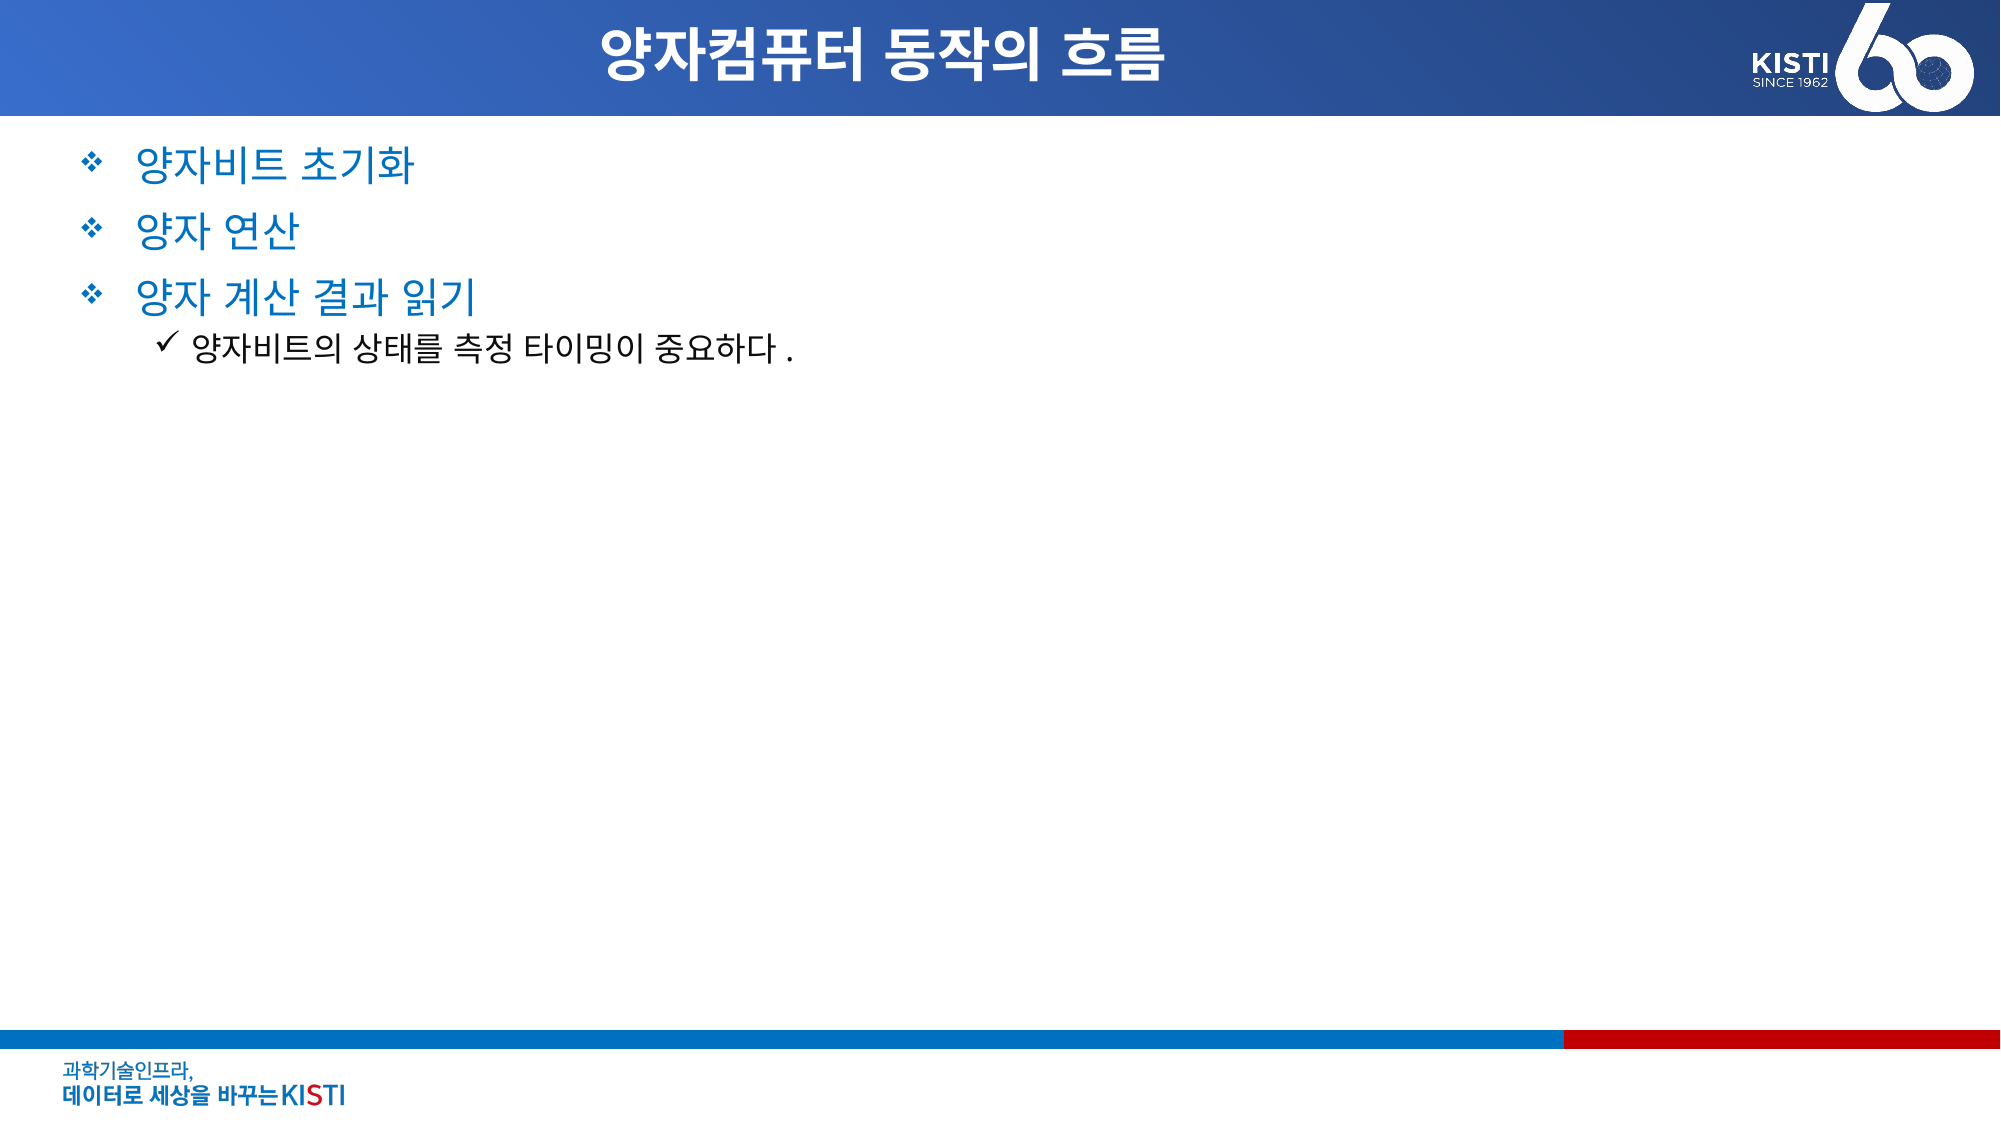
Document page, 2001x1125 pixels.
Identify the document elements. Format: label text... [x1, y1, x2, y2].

title 양자컴퓨터 동작의 흐름 [63, 0, 1720, 116]
list 양자비트 초기화 양자 연산 양자 계산 결과 읽기 양자비트의 상태를 측정 타이밍이 중요하다. [63, 138, 1958, 1009]
picture [63, 1061, 344, 1106]
picture [1753, 3, 1974, 112]
